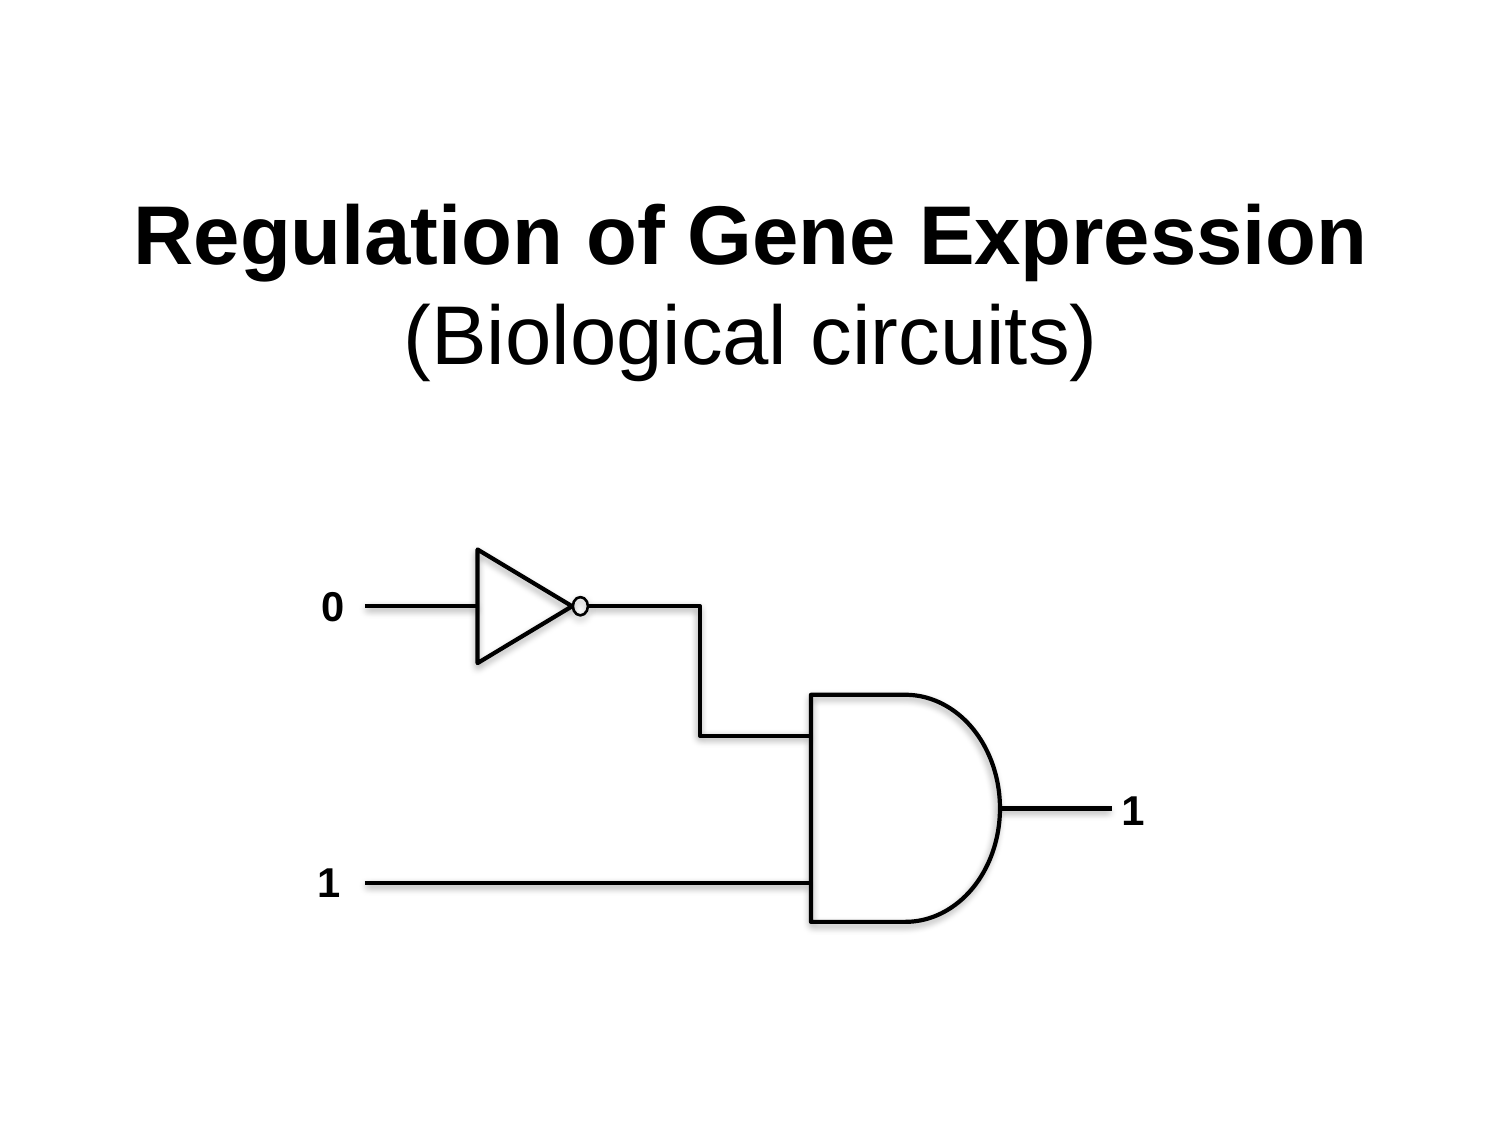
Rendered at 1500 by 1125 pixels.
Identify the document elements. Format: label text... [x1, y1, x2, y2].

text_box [301, 549, 1161, 923]
text_box Regulation of Gene Expression (Biological circuits) [32, 160, 1470, 402]
